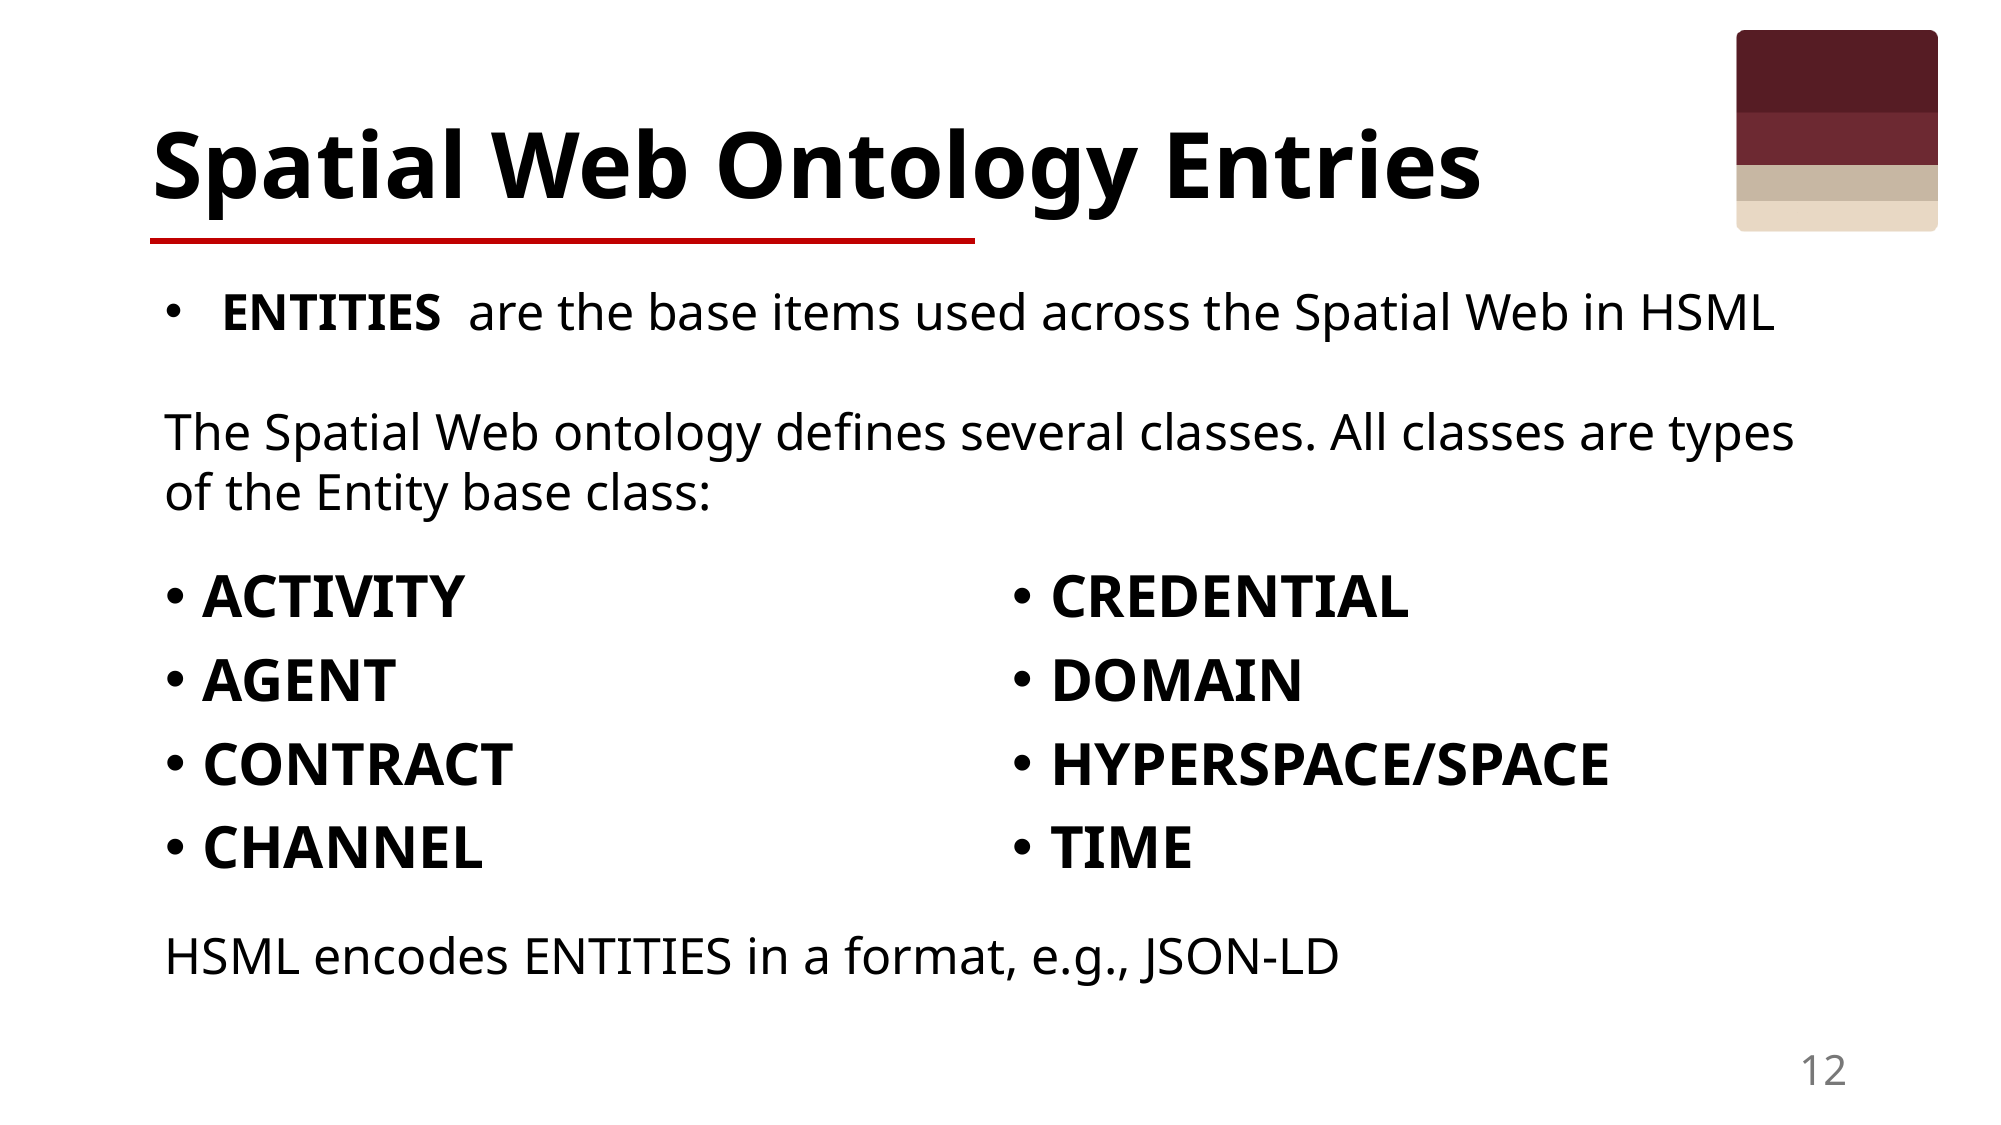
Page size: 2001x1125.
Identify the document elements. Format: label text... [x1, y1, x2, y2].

slide_number 12 [1412, 1042, 1863, 1103]
text_box HSML encodes ENTITIES in a format, e.g., JSON-LD [150, 917, 1572, 992]
title Spatial Web Ontology Entries [137, 59, 1863, 278]
list ACTIVITY AGENT CONTRACT CHANNEL CREDENTIAL DOMAIN HYPERSPACE/SPACE TIME [150, 559, 1875, 947]
text_box ENTITIES are the base items used across the Spatial Web in HSML The Spatial Web ontology defines several classes. All classes are types of the Entity base class: [149, 273, 1863, 528]
picture [1722, 25, 1951, 239]
